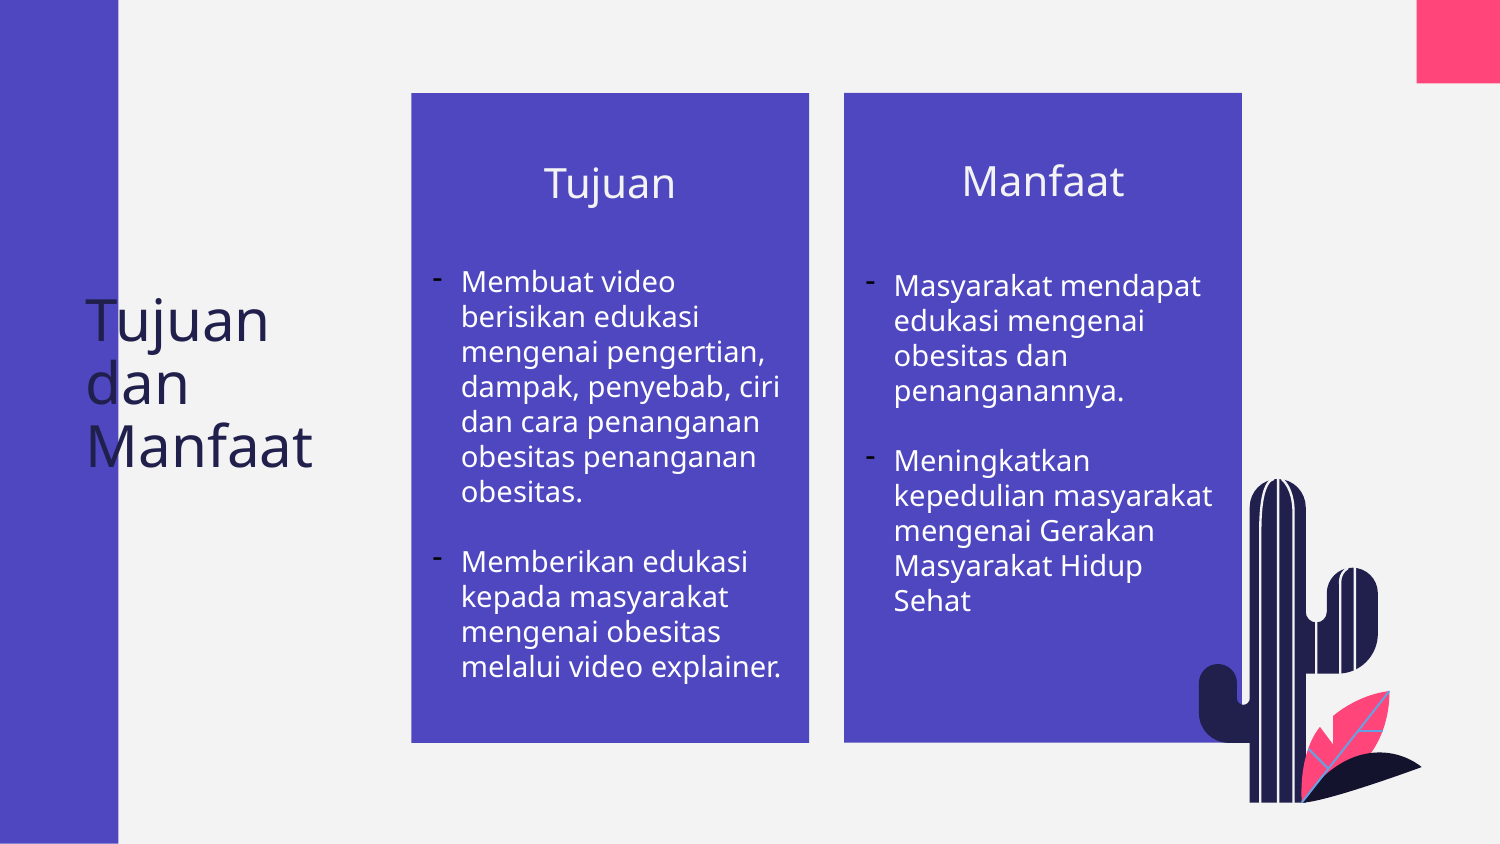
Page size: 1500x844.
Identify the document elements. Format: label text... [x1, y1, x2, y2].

text_box Tujuan [454, 149, 766, 215]
text_box Membuat video berisikan edukasi mengenai pengertian, dampak, penyebab, ciri dan cara penanganan obesitas penanganan obesitas. Memberikan edukasi kepada masyarakat mengenai obesitas melalui video explainer. [417, 256, 802, 691]
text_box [1198, 477, 1422, 805]
text_box Tujuan dan Manfaat [74, 313, 377, 459]
text_box [411, 93, 810, 743]
text_box [844, 92, 1242, 743]
text_box Manfaat [887, 147, 1199, 213]
text_box Masyarakat mendapat edukasi mengenai obesitas dan penanganannya. Meningkatkan kepedulian masyarakat mengenai Gerakan Masyarakat Hidup Sehat [850, 259, 1234, 625]
